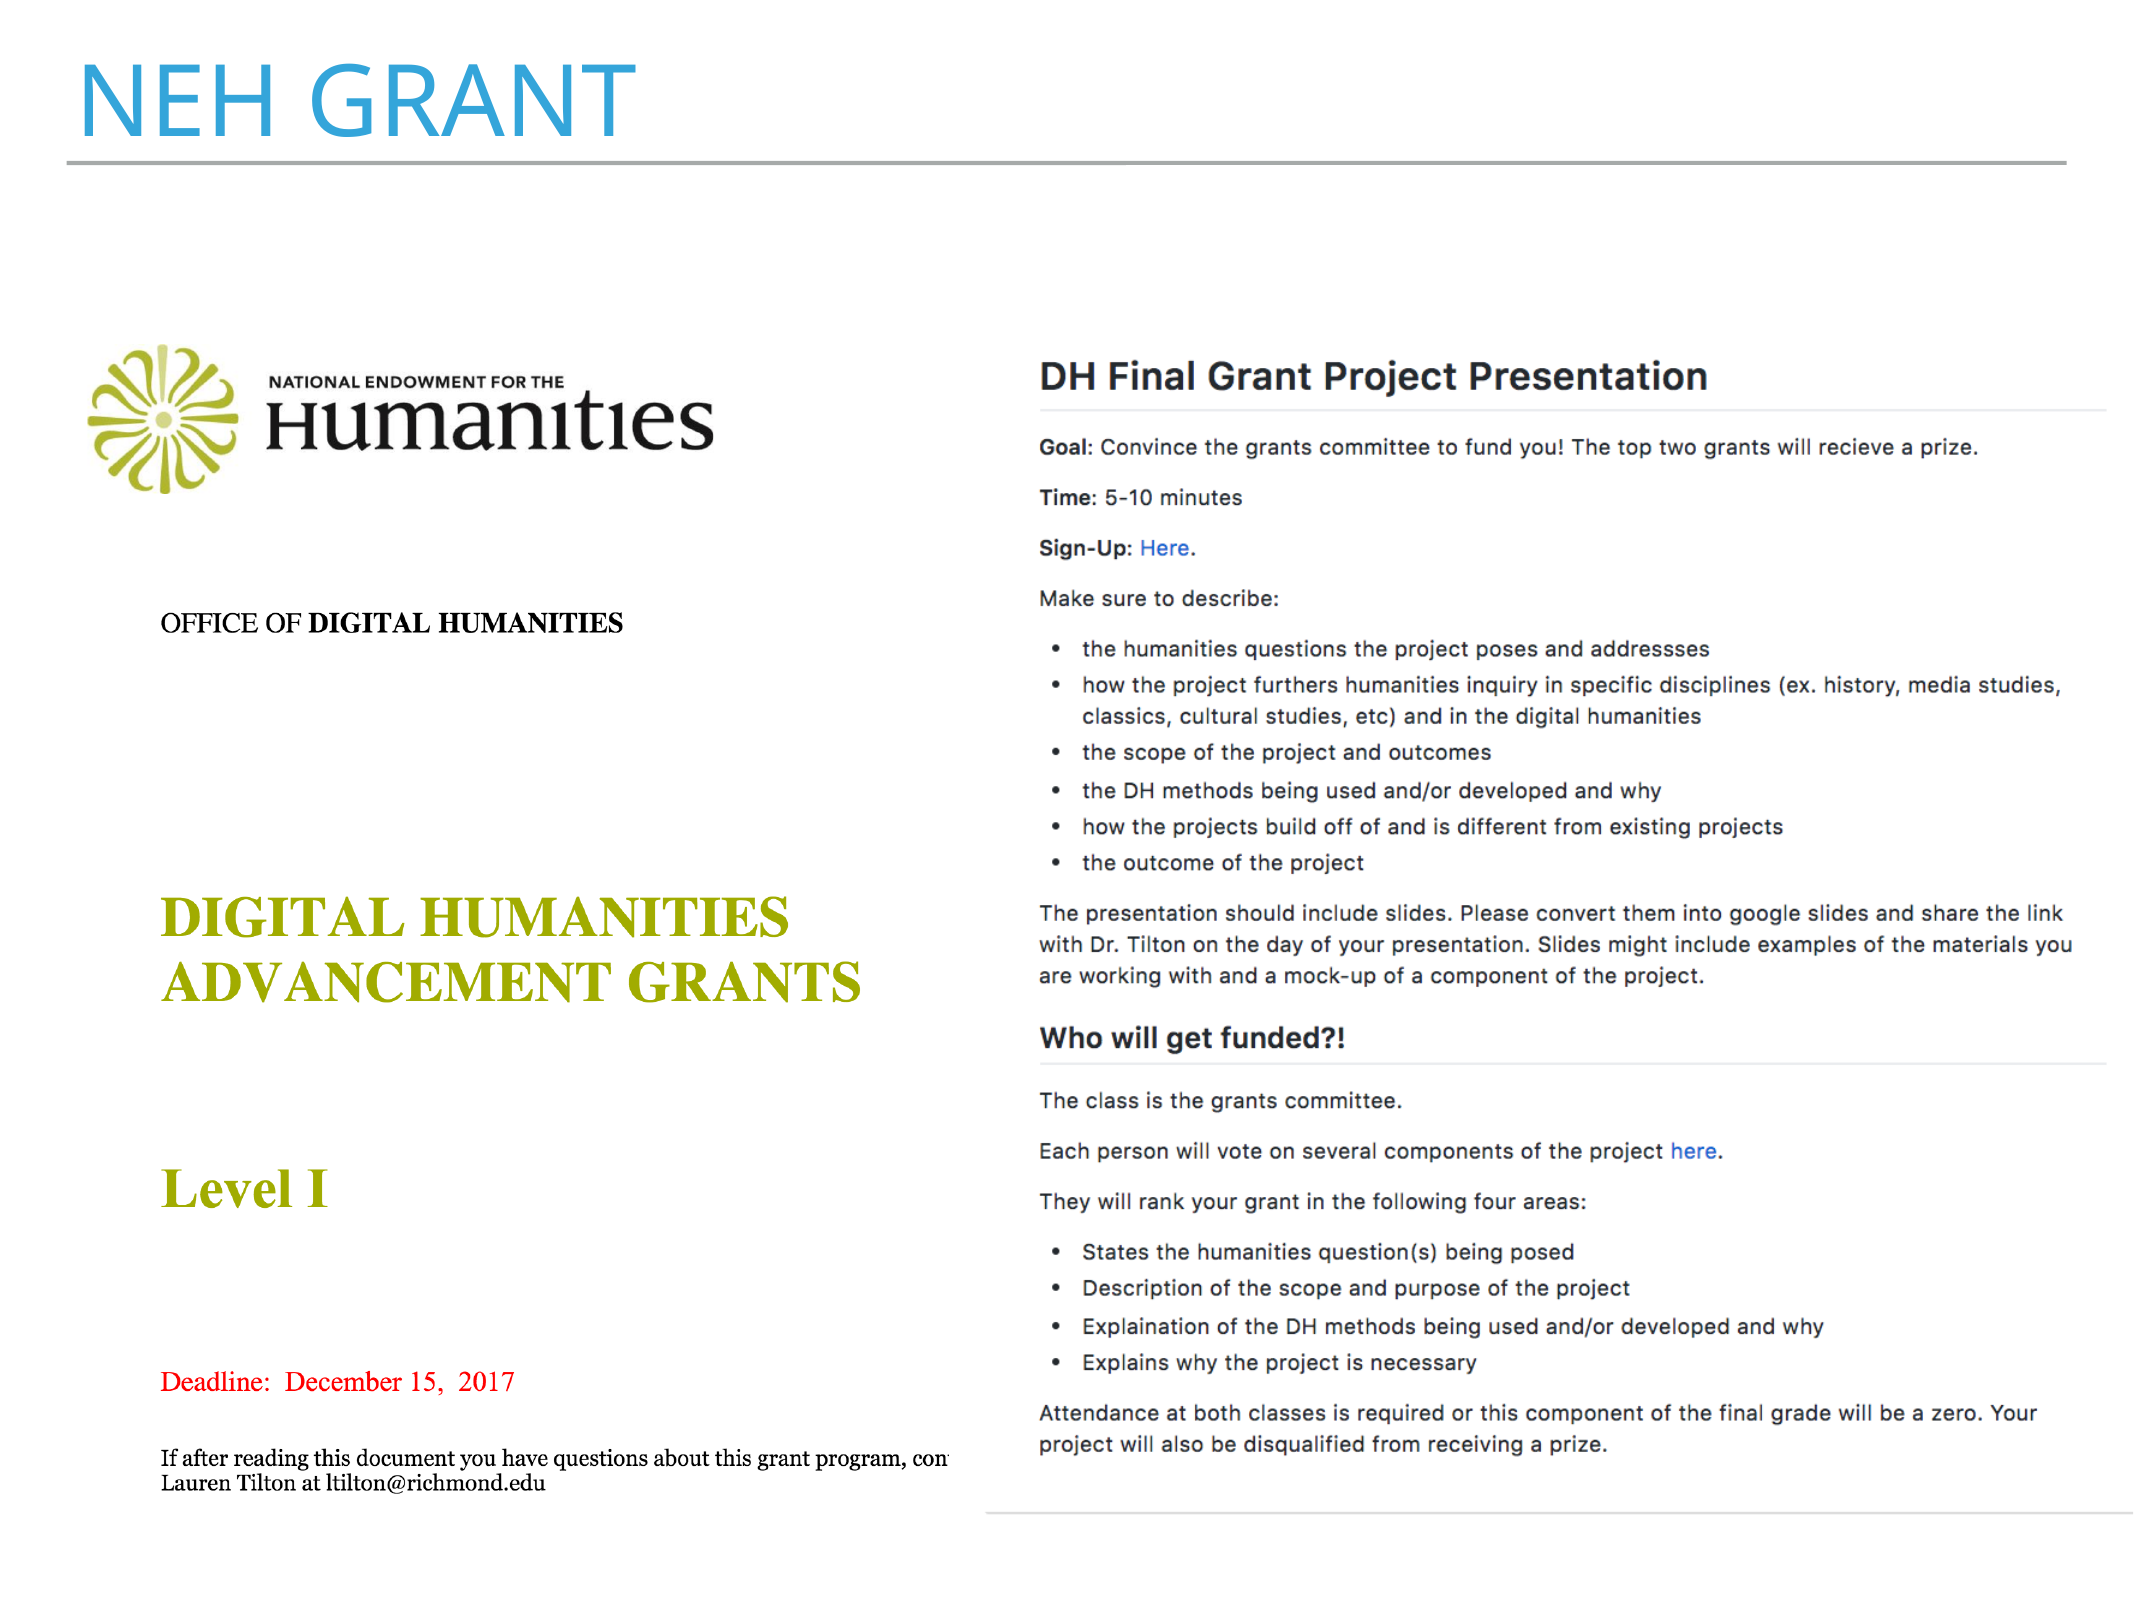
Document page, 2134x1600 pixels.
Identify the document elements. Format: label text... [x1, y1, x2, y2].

picture [0, 175, 2134, 1600]
title NEH Grant [66, 50, 2068, 171]
